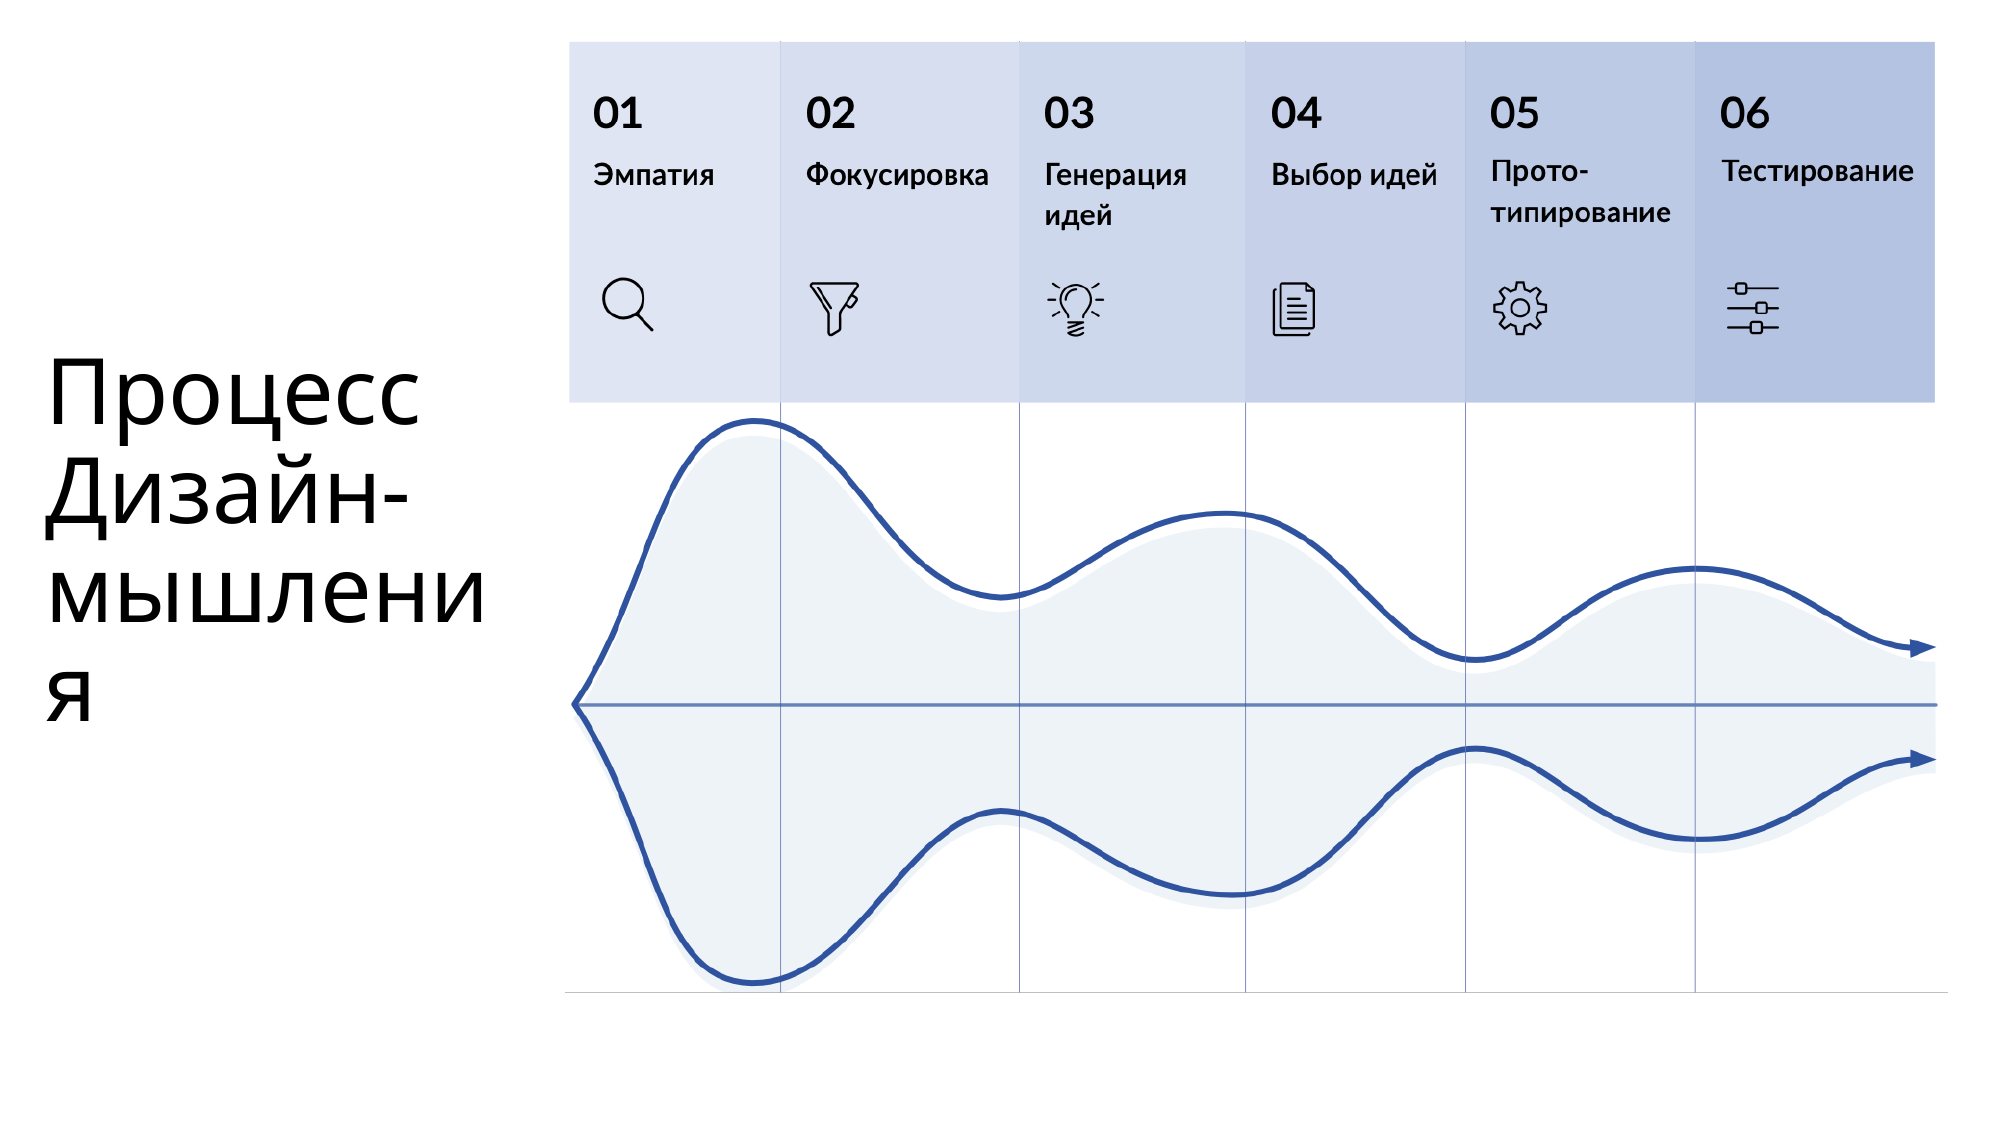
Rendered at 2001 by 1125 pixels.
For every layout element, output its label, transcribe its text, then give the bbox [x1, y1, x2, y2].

picture [542, 36, 1970, 993]
title Процесс Дизайн-мышления [30, 36, 530, 1050]
